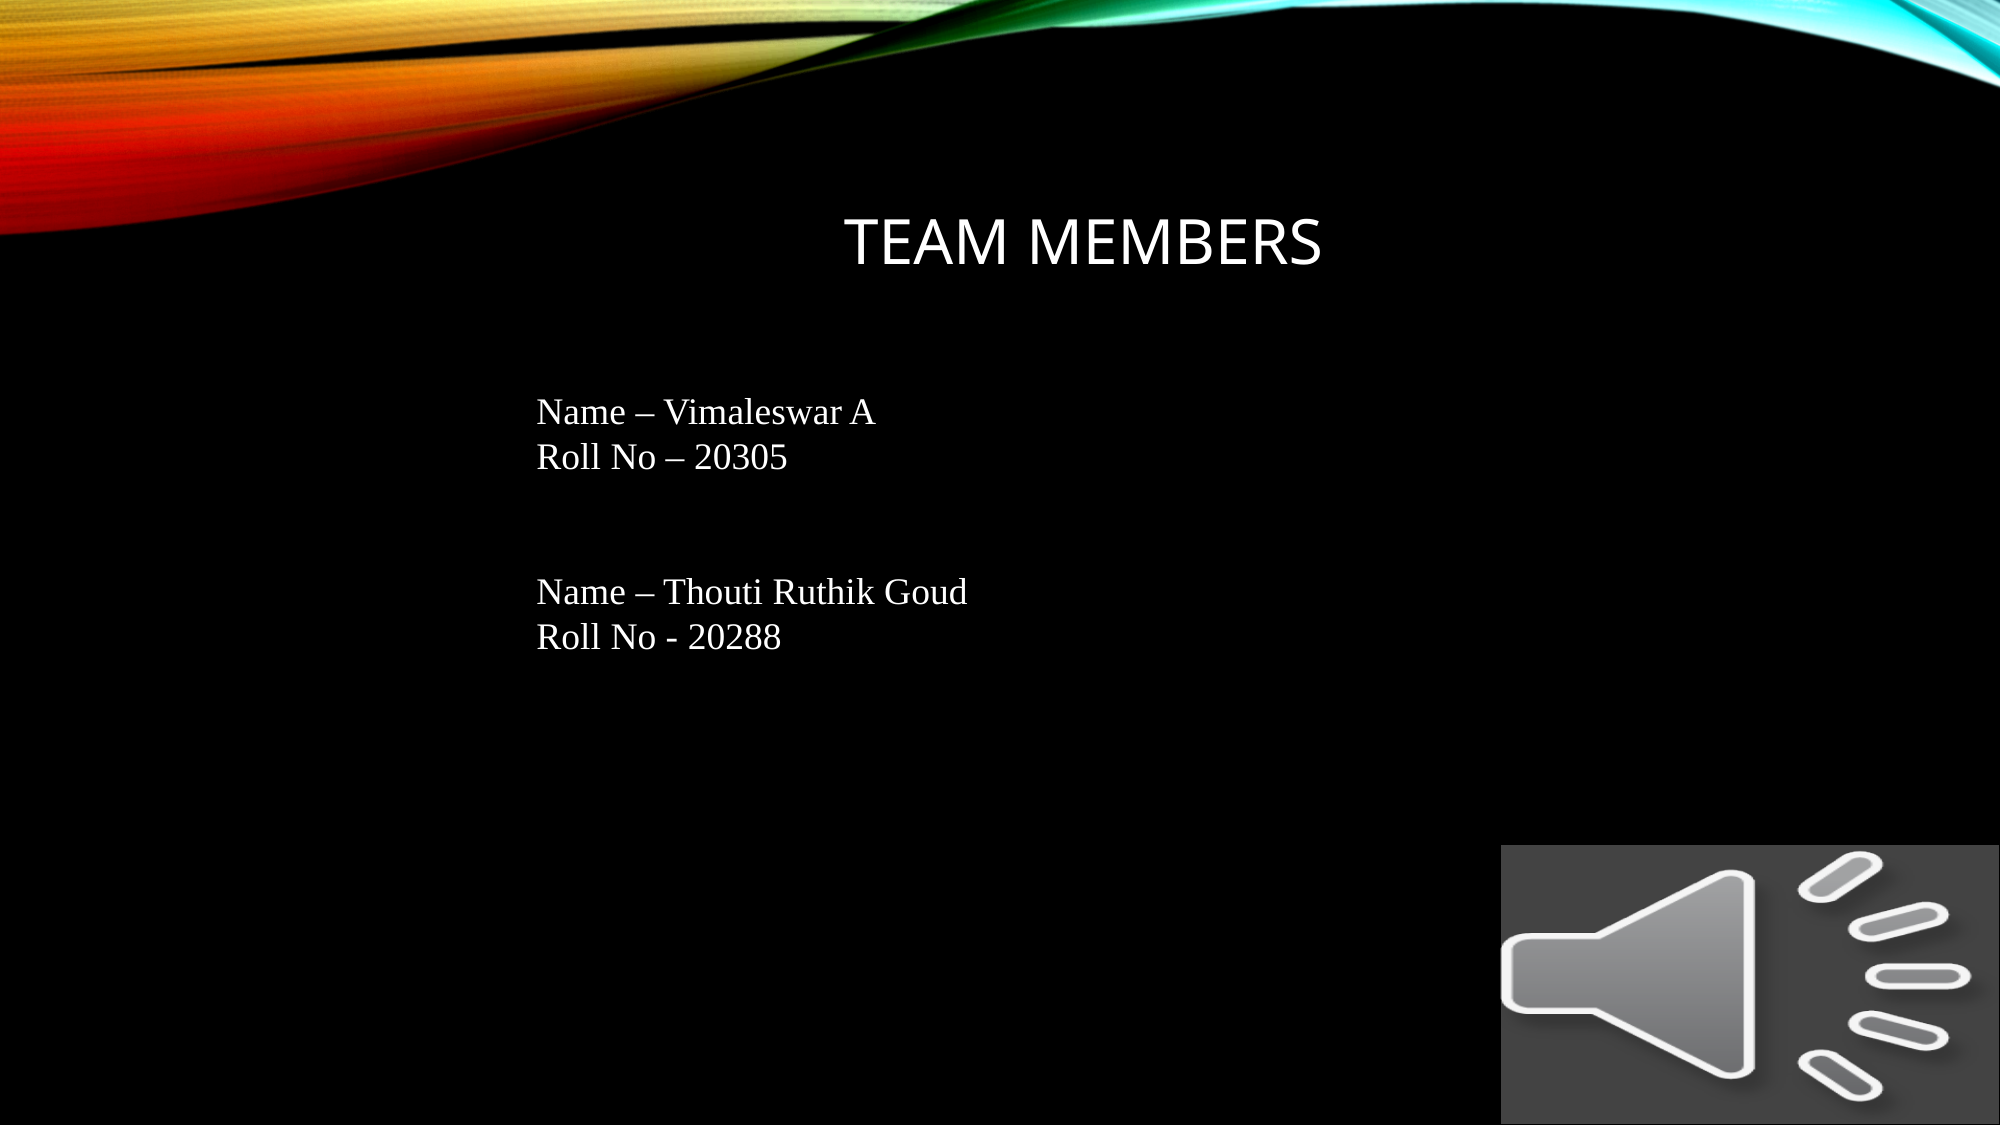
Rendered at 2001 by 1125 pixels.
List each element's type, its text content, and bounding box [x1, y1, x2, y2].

text_box Name – Vimaleswar A Roll No – 20305 Name – Thouti Ruthik Goud Roll No - 20288 [521, 379, 1536, 665]
title Team members [0, 138, 1339, 351]
picture [0, 0, 2000, 237]
picture [1499, 843, 2000, 1125]
